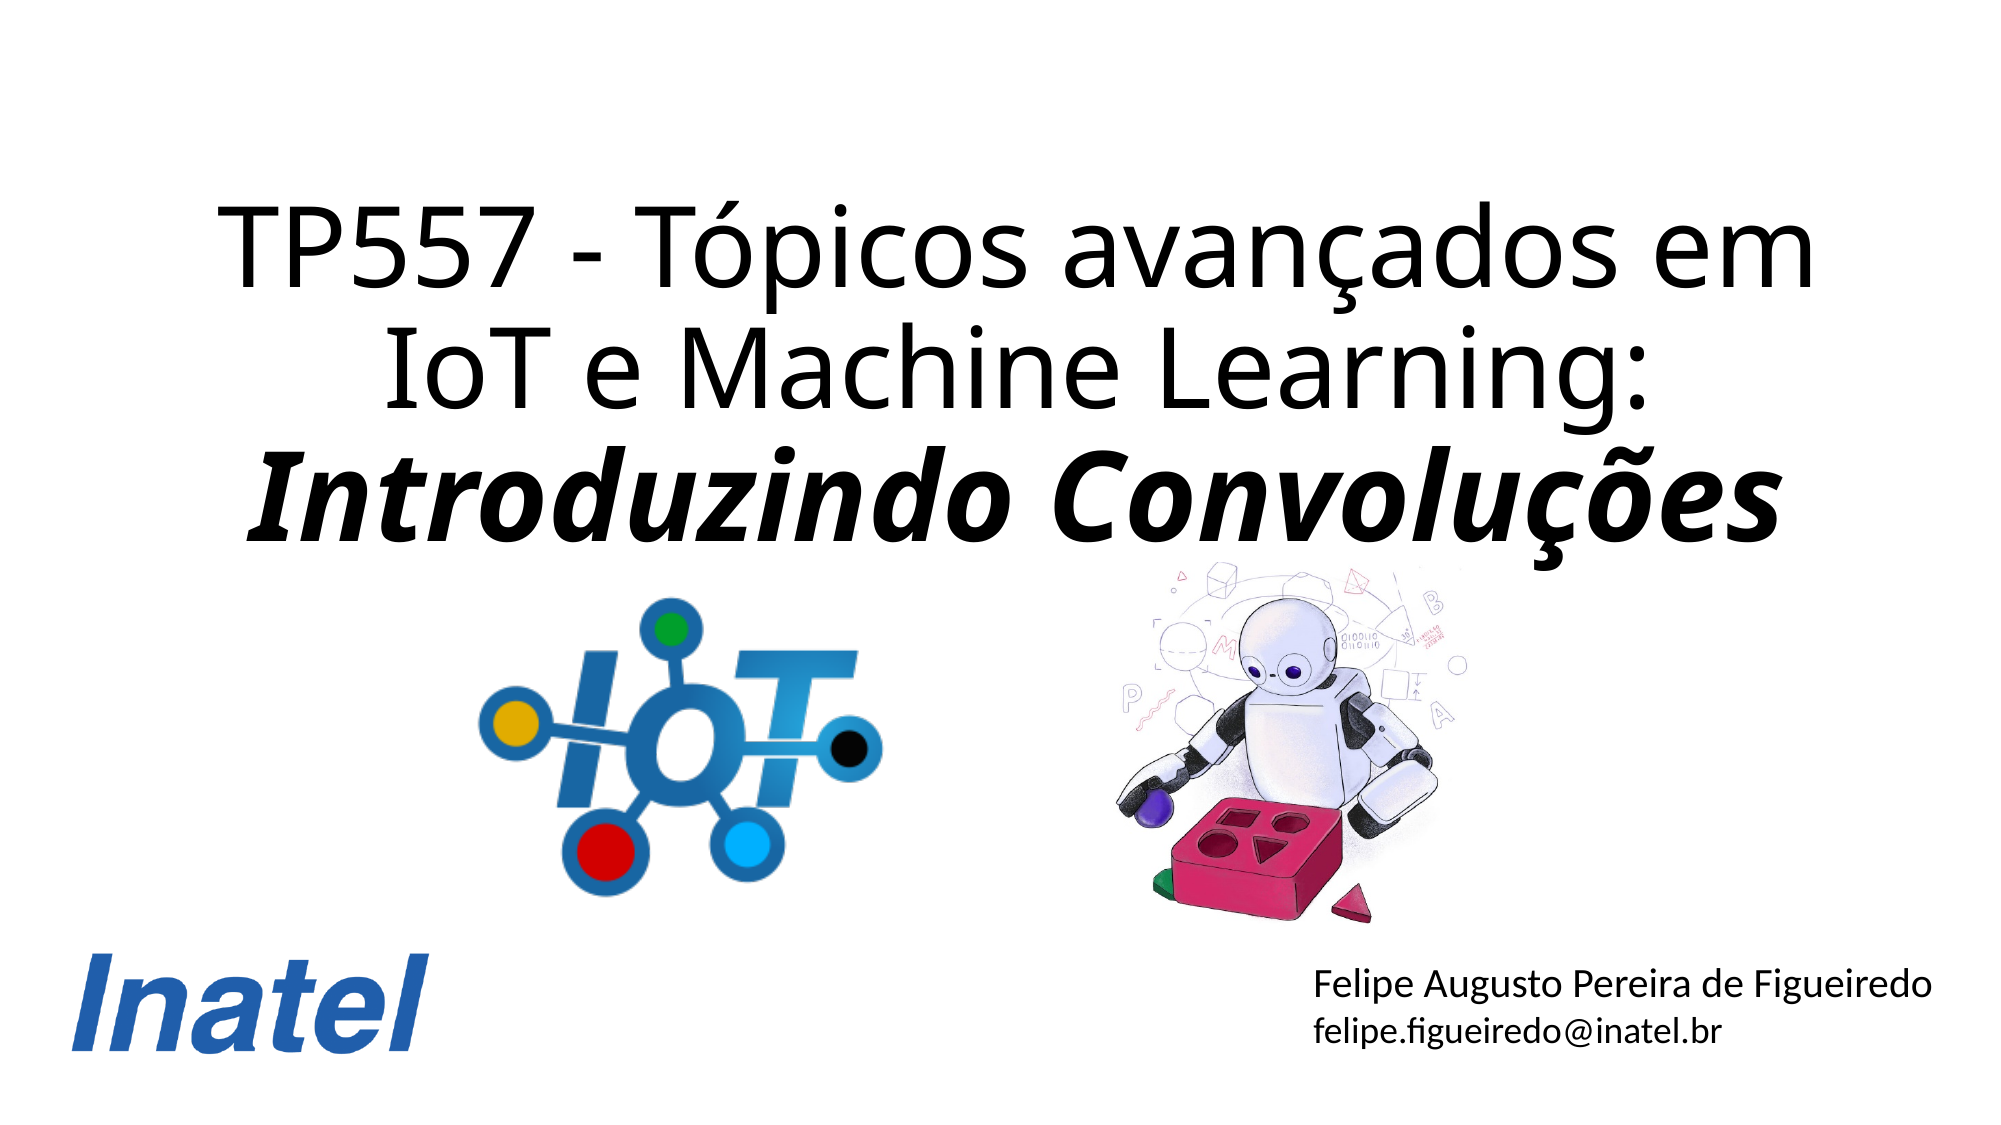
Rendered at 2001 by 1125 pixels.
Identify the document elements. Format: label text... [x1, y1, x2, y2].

picture [475, 575, 888, 906]
picture [1112, 562, 1484, 930]
text_box Felipe Augusto Pereira de Figueiredo felipe.figueiredo@inatel.br [1298, 948, 1956, 1058]
title TP557 - Tópicos avançados em IoT e Machine Learning: Introduzindo Convoluções [190, 134, 1847, 576]
picture [64, 948, 436, 1060]
